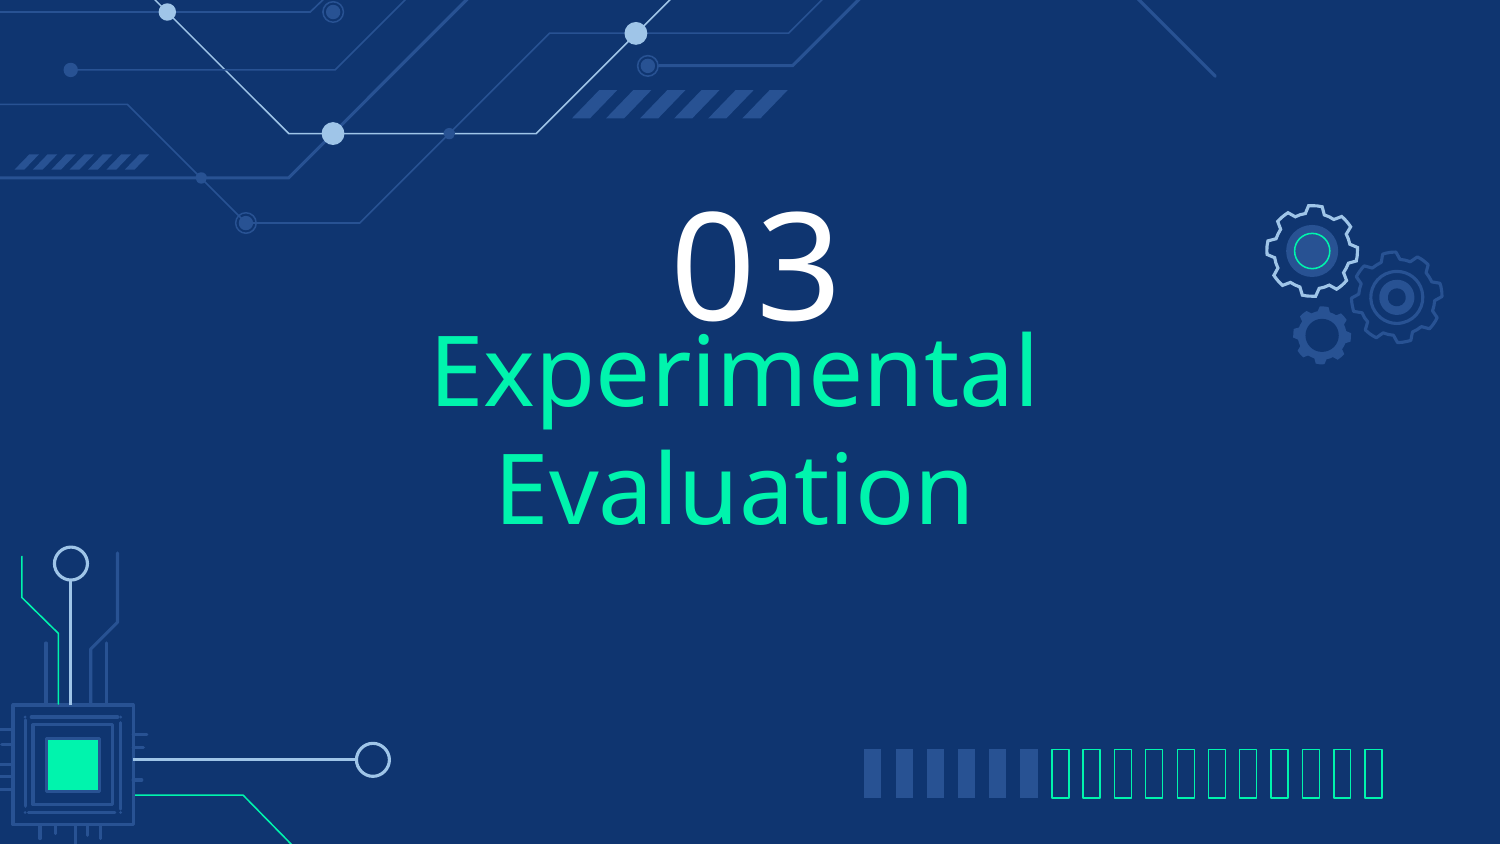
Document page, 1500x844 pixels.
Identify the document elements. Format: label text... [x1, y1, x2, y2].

title Experimental Evaluation [192, 364, 1277, 489]
title 03 [598, 198, 915, 323]
